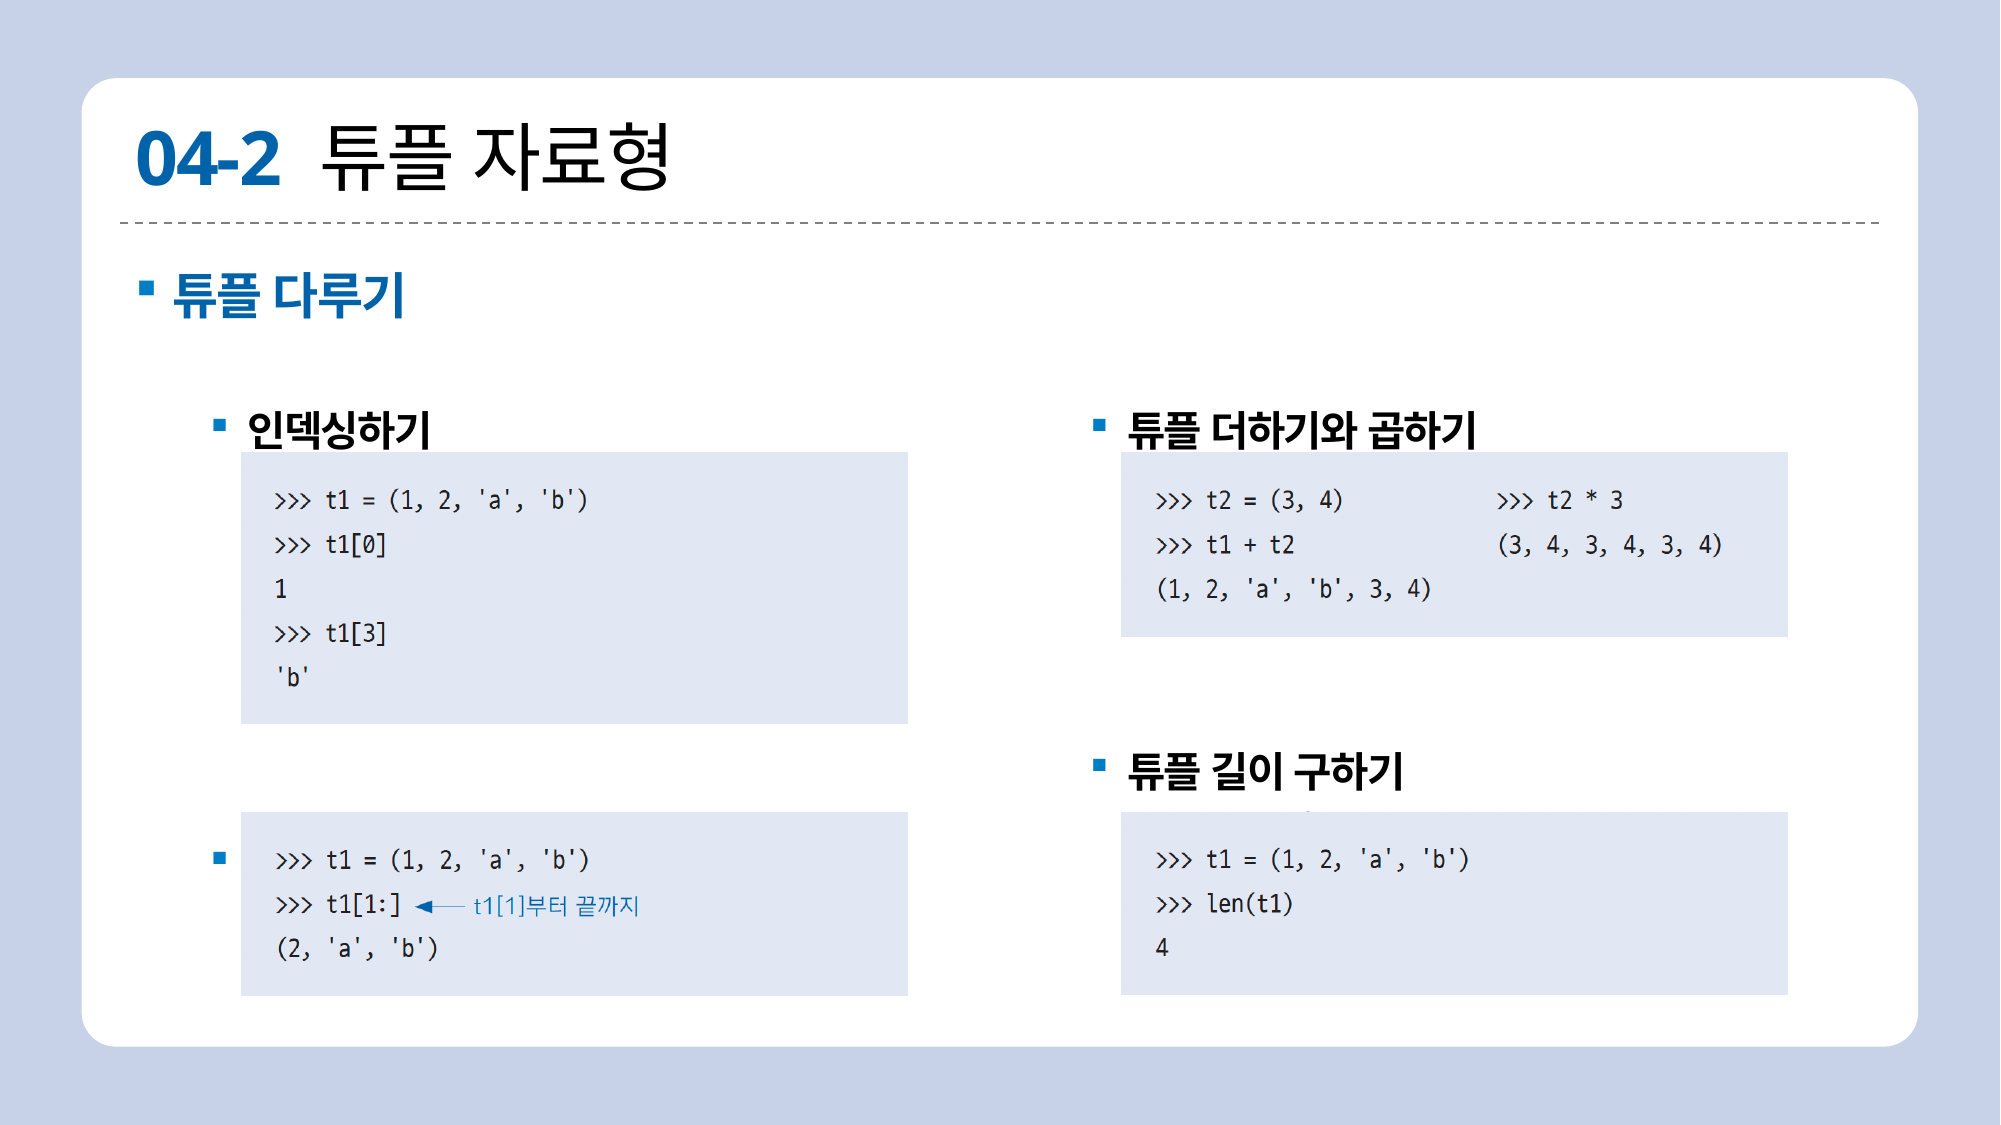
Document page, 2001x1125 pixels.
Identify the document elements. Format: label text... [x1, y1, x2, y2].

picture [1121, 812, 1788, 995]
list 튜플 다루기 인덱싱하기 슬라이싱하기 [120, 257, 999, 1009]
picture [241, 812, 908, 996]
picture [241, 452, 908, 724]
list 튜플 더하기와 곱하기 튜플 길이 구하기 len( ) 함수 [999, 257, 1880, 1009]
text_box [1121, 452, 1788, 637]
title 04-2 튜플 자료형 [120, 109, 1880, 209]
